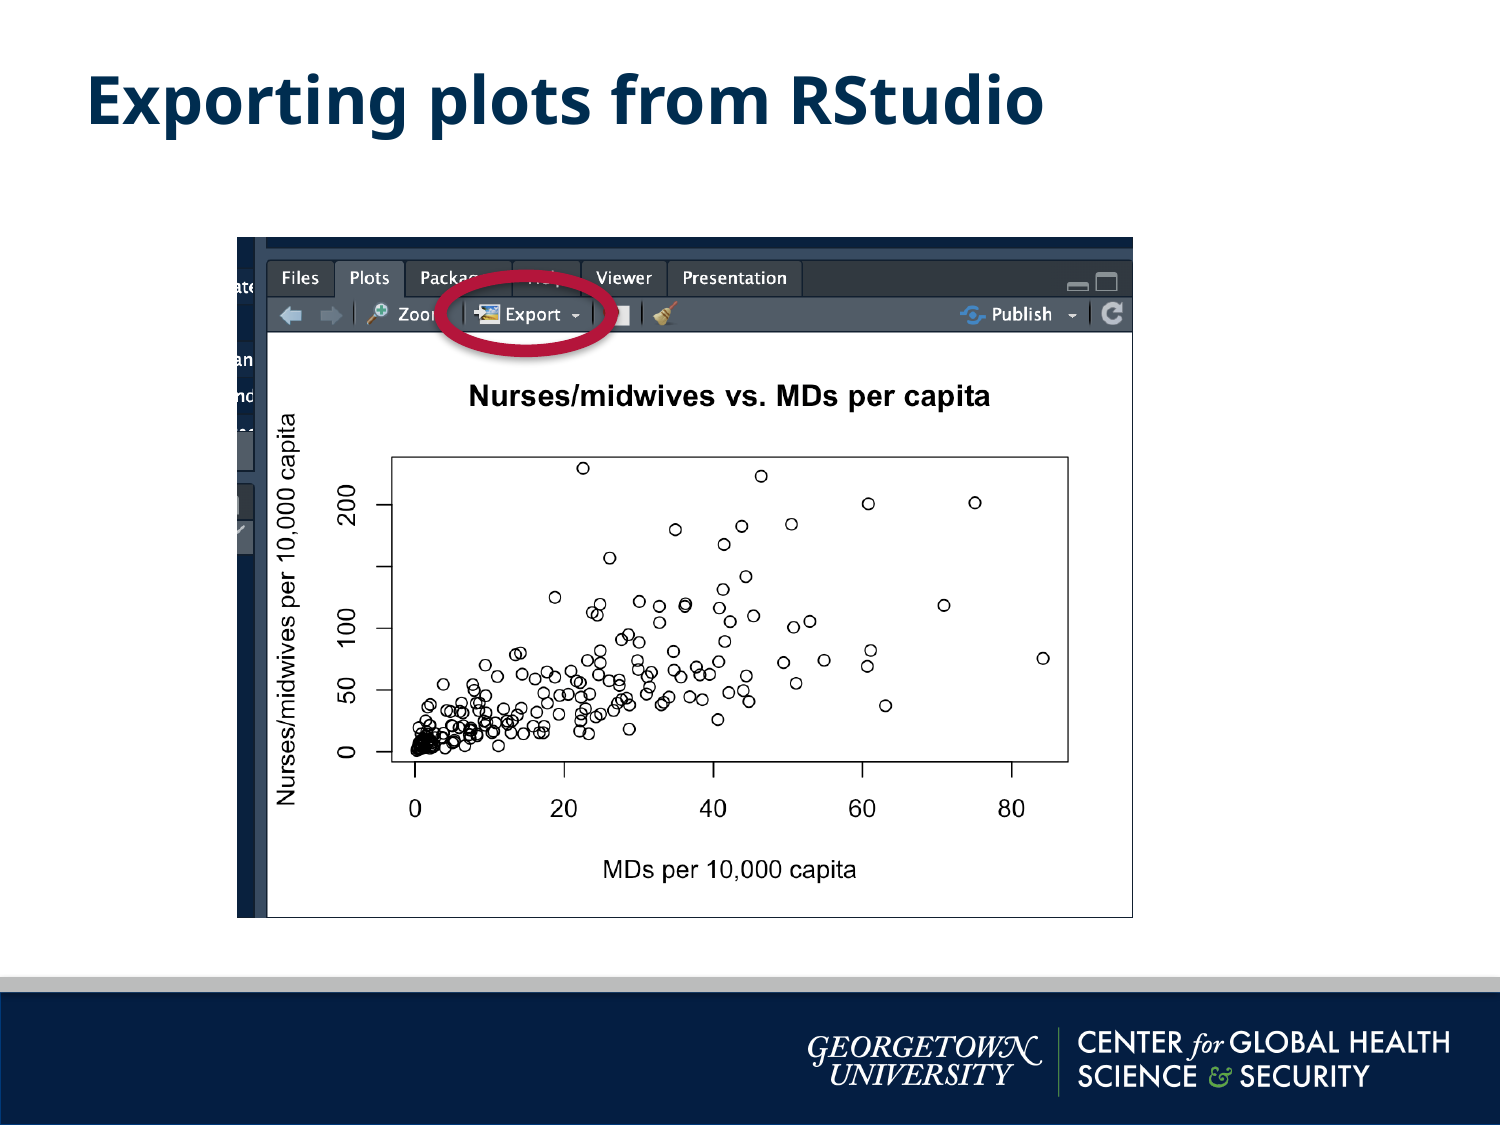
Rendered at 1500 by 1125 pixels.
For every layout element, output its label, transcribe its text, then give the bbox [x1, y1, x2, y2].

picture [236, 237, 1134, 918]
picture [808, 1027, 1449, 1097]
text_box Exporting plots from RStudio [70, 50, 1153, 238]
